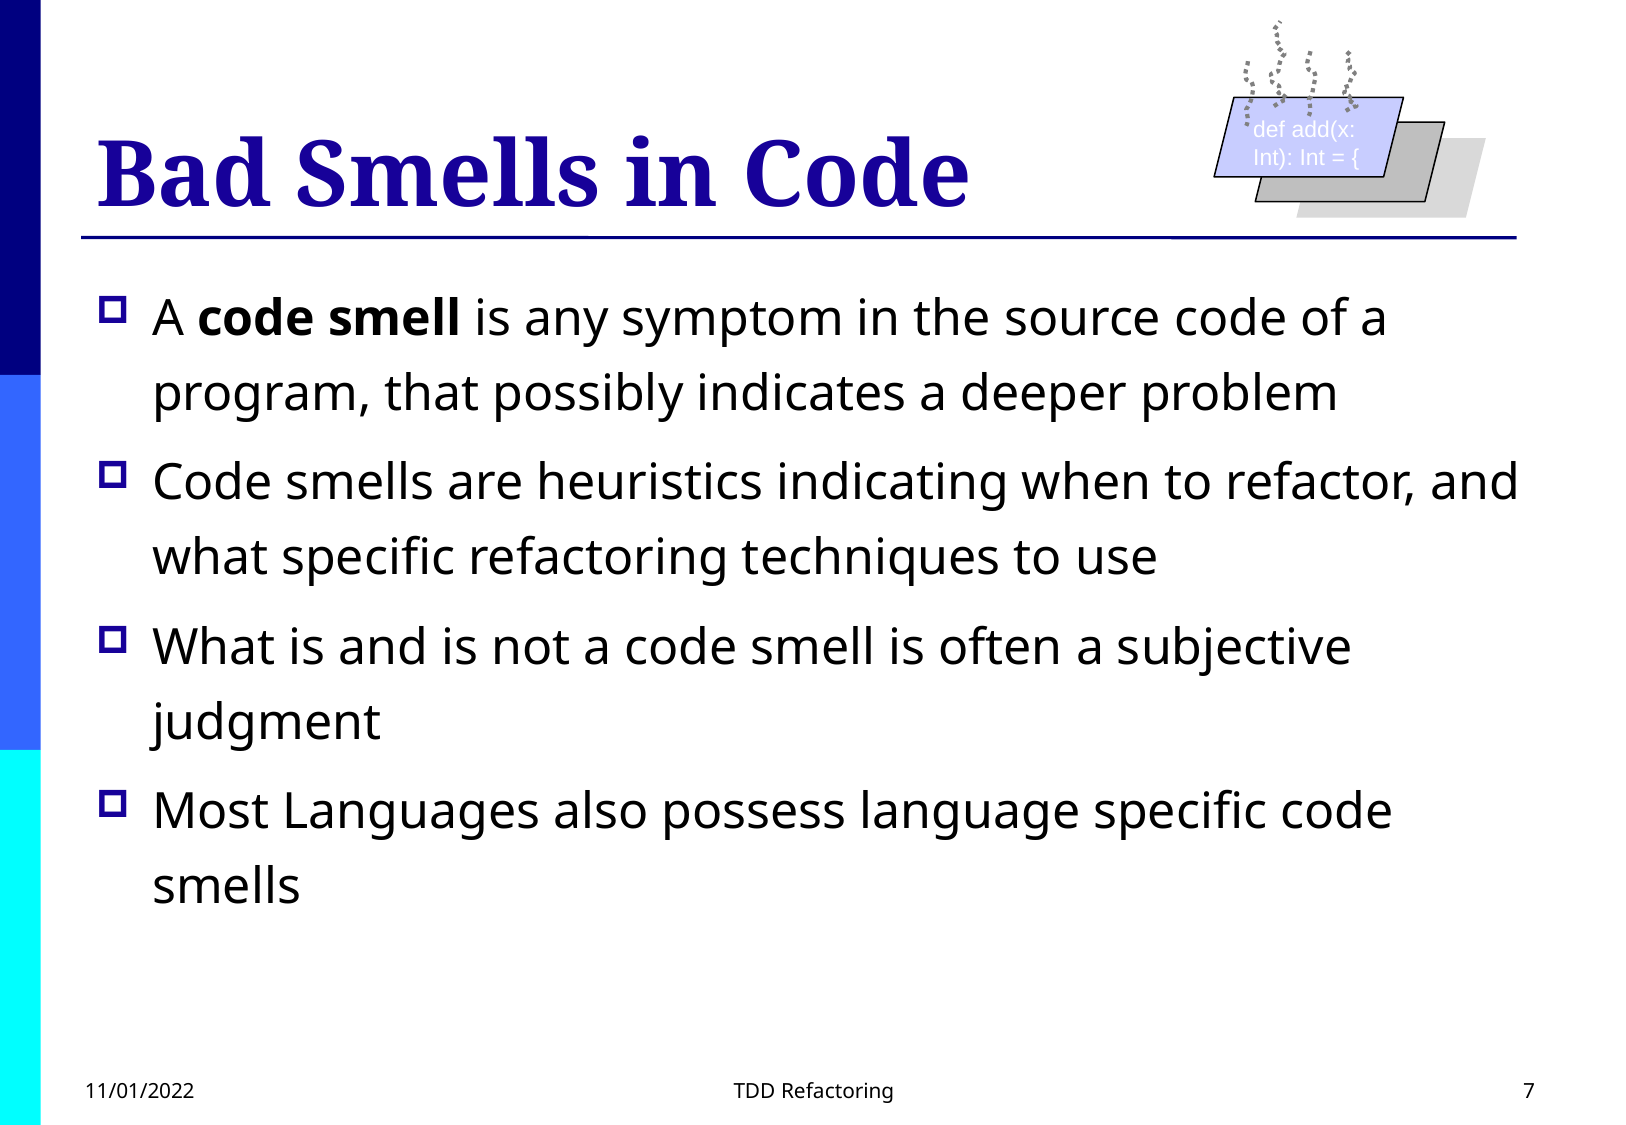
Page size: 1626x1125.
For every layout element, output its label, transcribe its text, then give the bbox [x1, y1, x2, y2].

list A code smell is any symptom in the source code of a program, that possibly indicates a deeper problem Code smells are heuristics indicating when to refactor, and what specific refactoring techniques to use What is and is not a code smell is often a subjective judgment Most Languages also possess language specific code smells [81, 262, 1544, 1006]
title Bad Smells in Code [81, 45, 1544, 233]
footer TDD Refactoring [556, 1070, 1071, 1125]
slide_number 7 [1170, 1070, 1550, 1125]
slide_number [70, 1070, 450, 1125]
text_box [1213, 20, 1487, 218]
